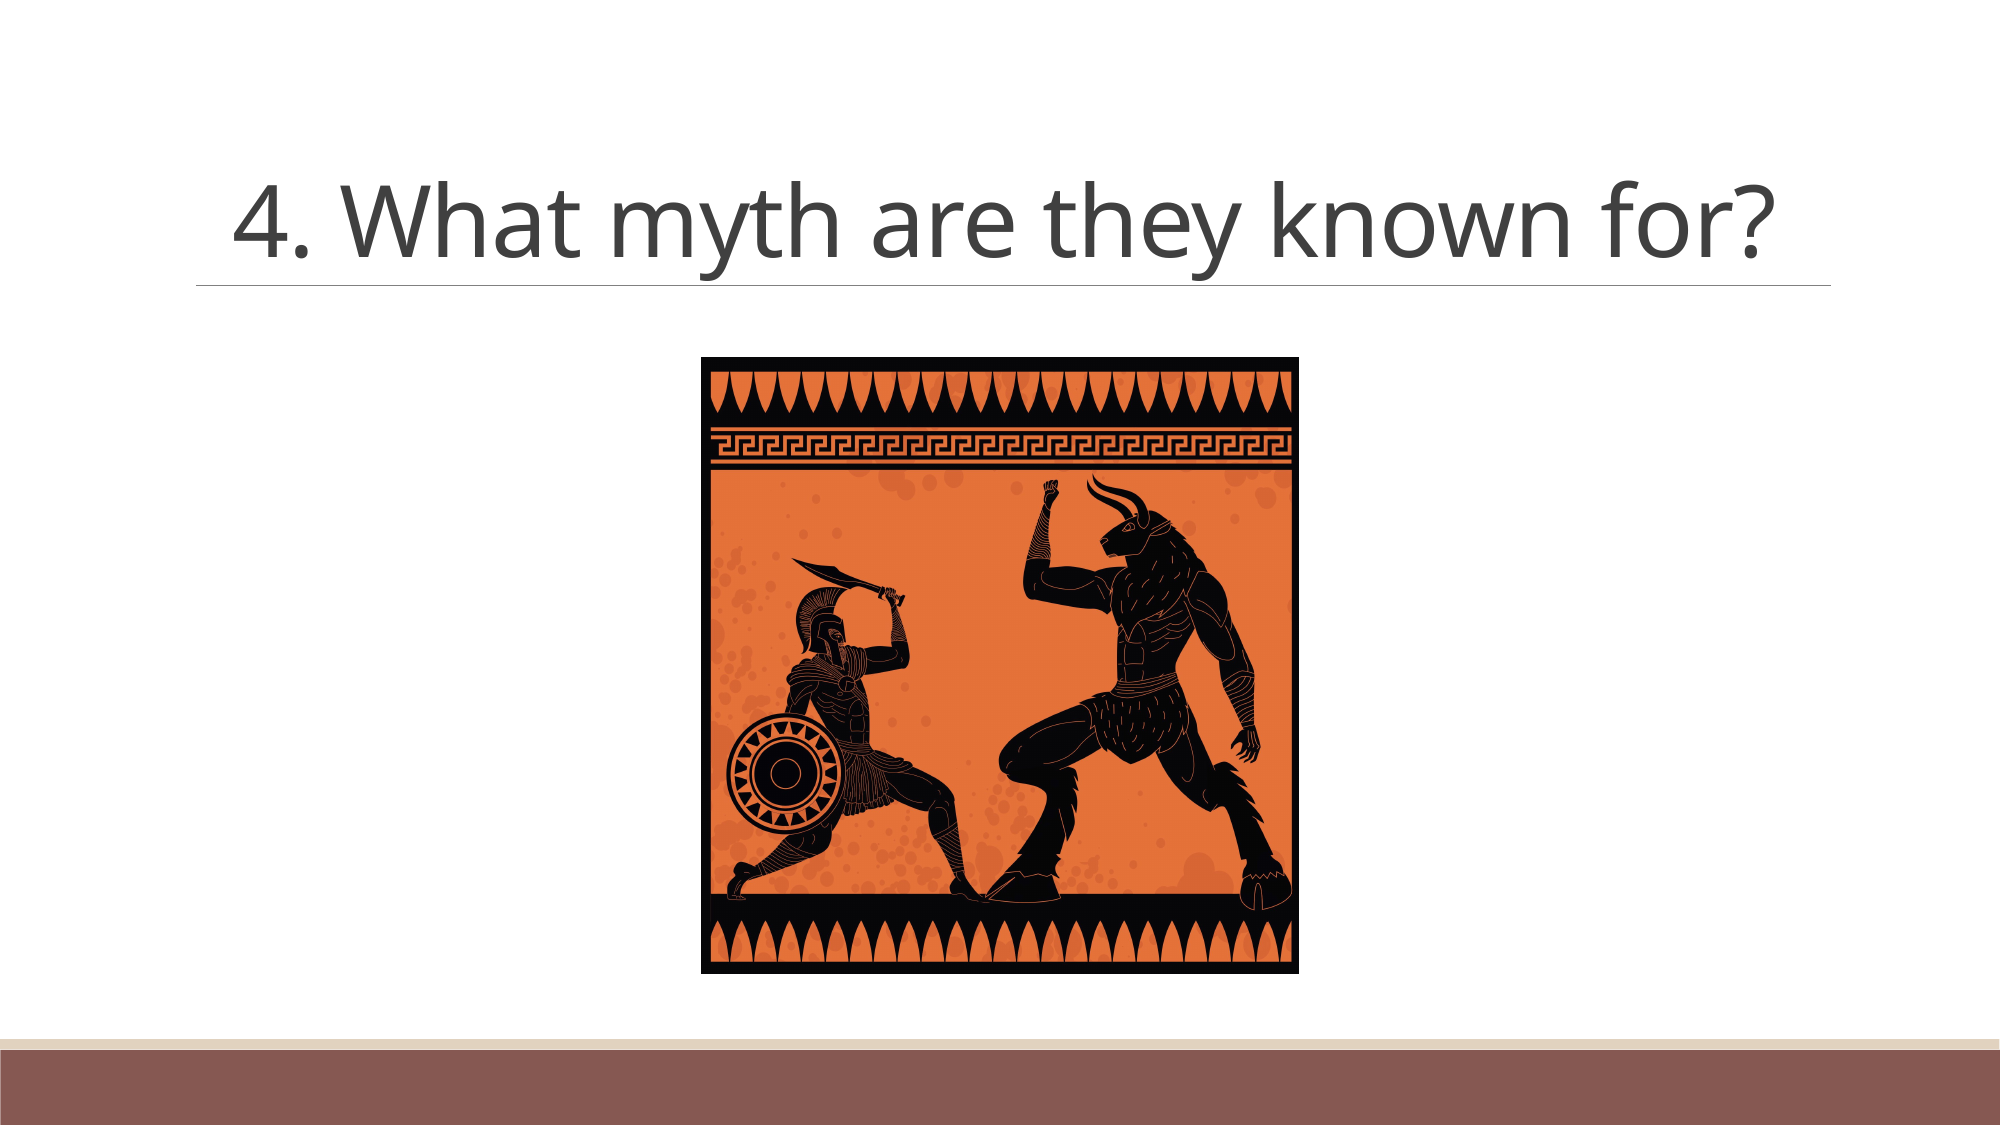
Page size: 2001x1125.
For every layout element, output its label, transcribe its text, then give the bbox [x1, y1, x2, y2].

title 4. What myth are they known for? [180, 47, 1830, 285]
picture [700, 357, 1300, 975]
